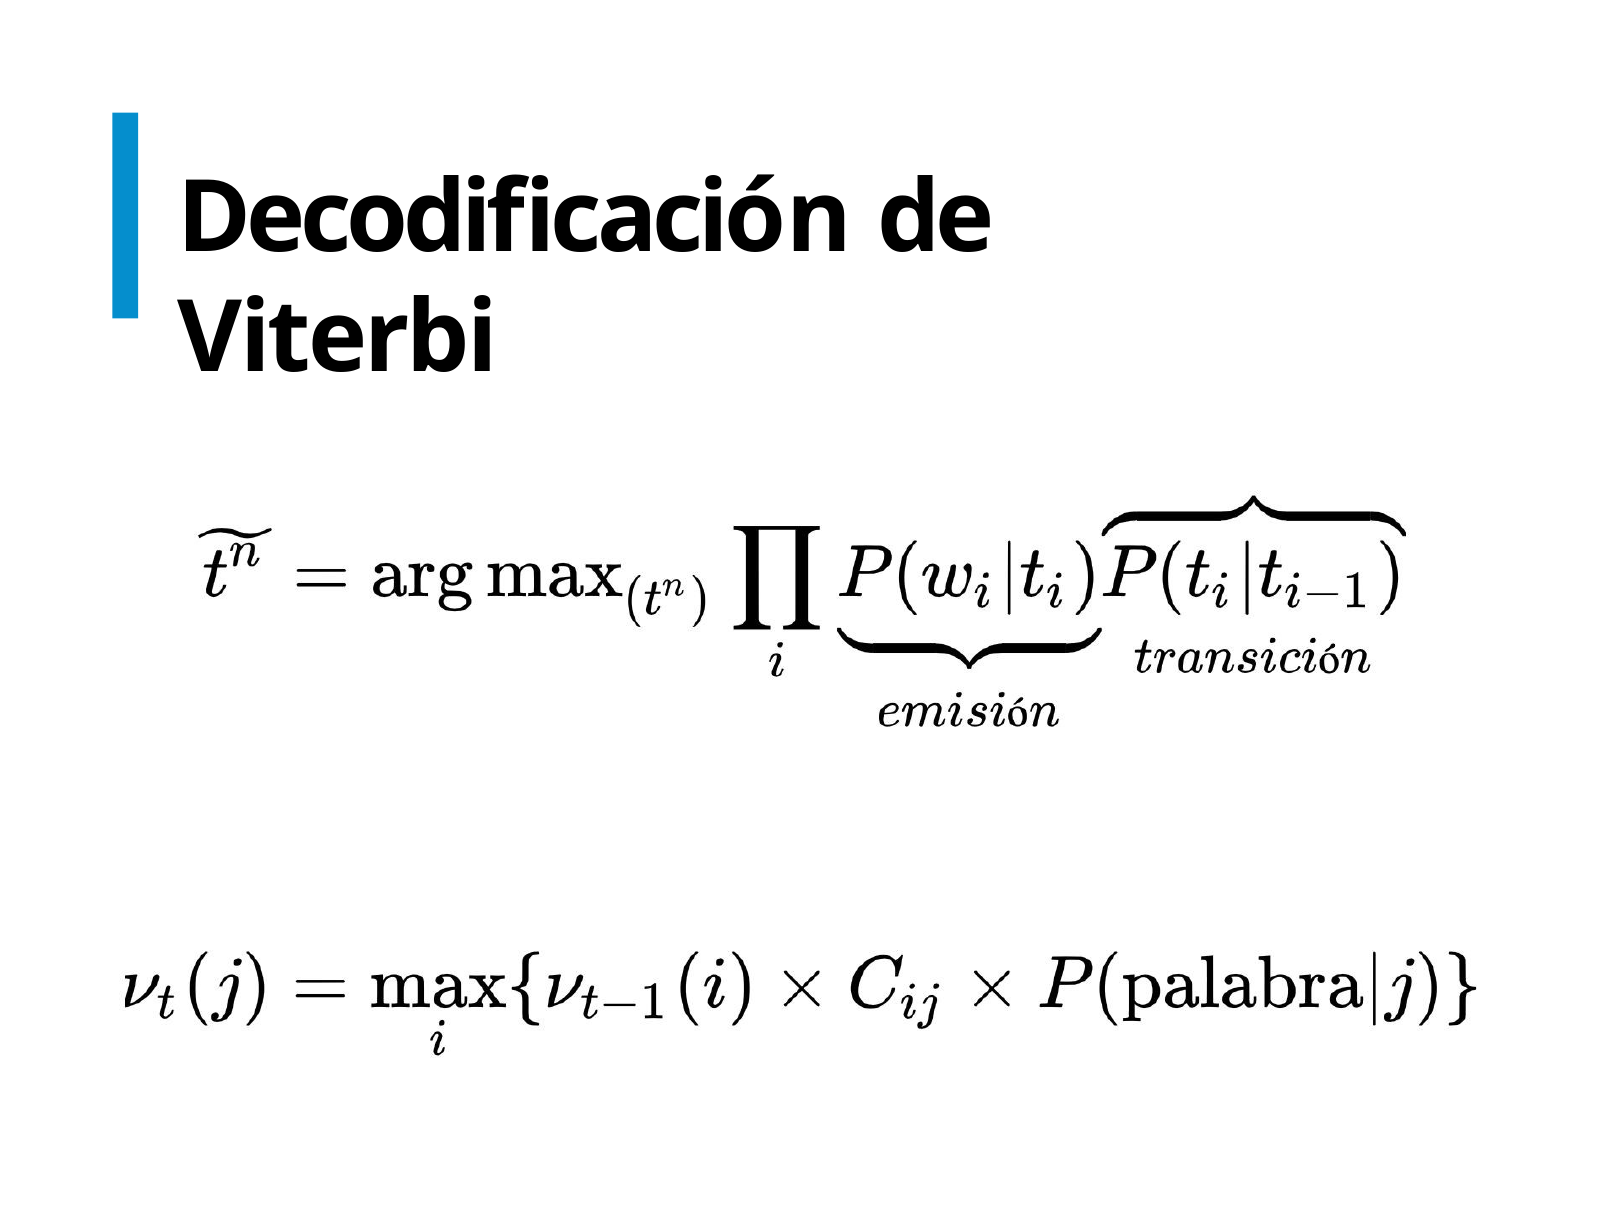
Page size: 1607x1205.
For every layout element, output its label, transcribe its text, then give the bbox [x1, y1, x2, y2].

title Decodiﬁcación de Viterbi [175, 149, 1309, 392]
picture [118, 490, 1478, 1058]
